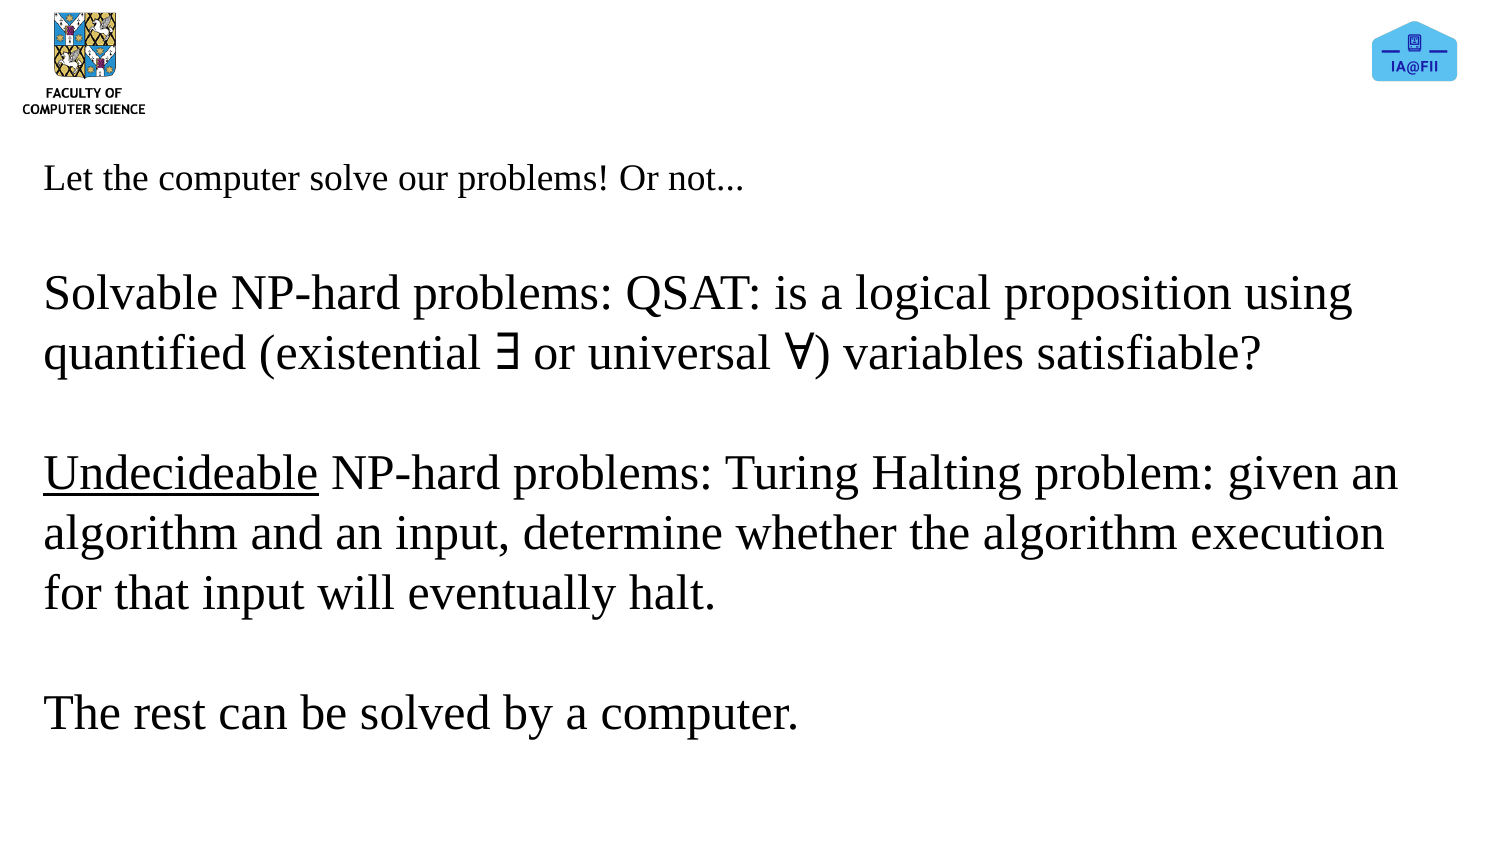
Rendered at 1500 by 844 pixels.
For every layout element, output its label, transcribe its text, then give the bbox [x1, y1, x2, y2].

picture [1349, 0, 1480, 116]
picture [0, 0, 169, 141]
text_box Let the computer solve our problems! Or not... [28, 137, 1015, 214]
text_box Solvable NP-hard problems: QSAT: is a logical proposition using quantified (existential ∃ or universal ∀) variables satisfiable? Undecideable NP-hard problems: Turing Halting problem: given an algorithm and an input, determine whether the algorithm execution for that input will eventually halt. The rest can be solved by a computer. [28, 244, 1447, 827]
